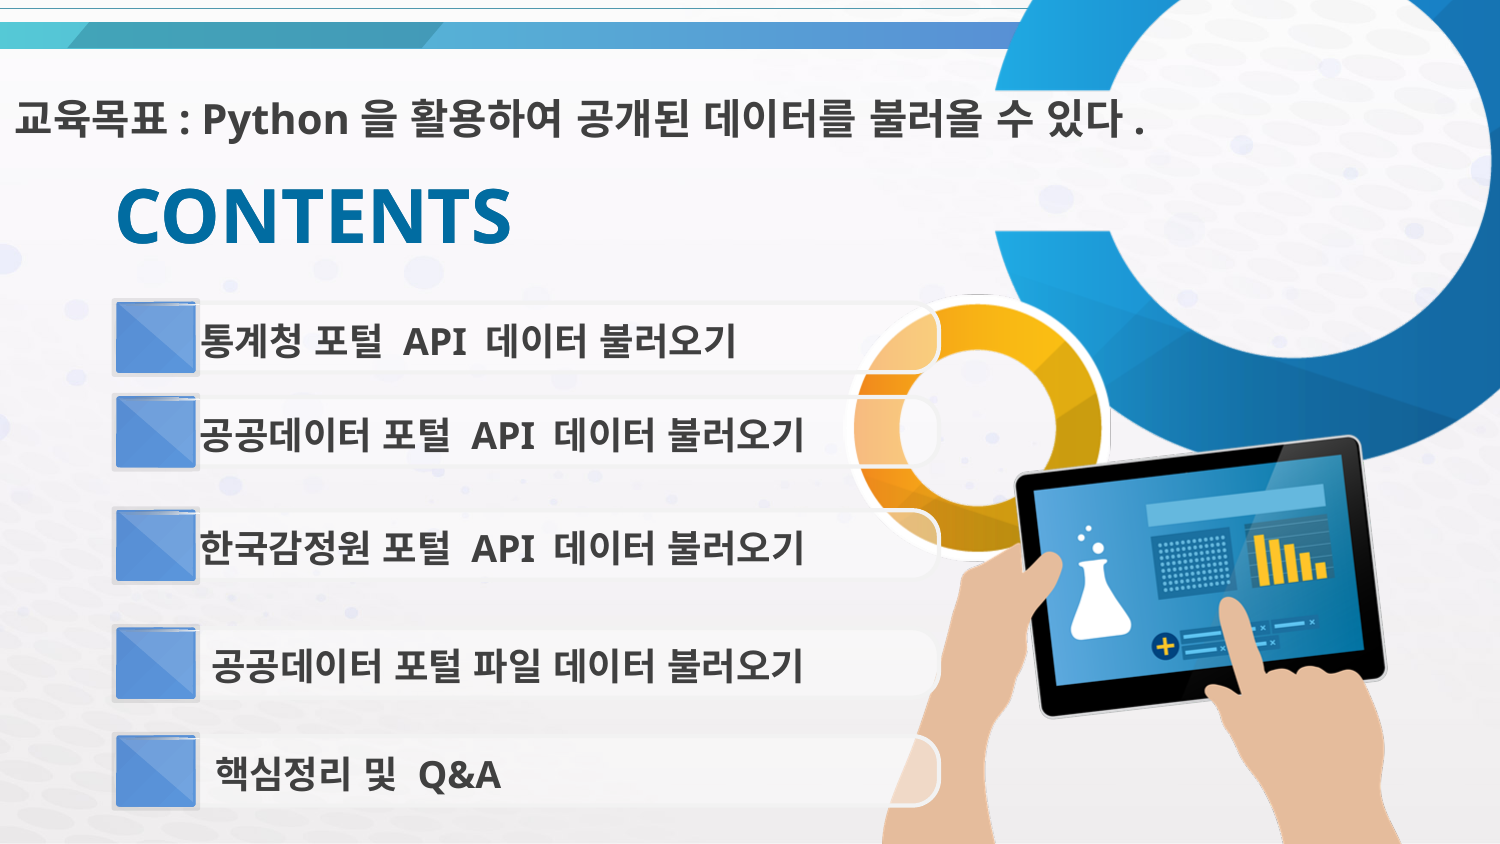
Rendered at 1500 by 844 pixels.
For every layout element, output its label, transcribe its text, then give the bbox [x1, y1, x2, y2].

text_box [111, 297, 201, 378]
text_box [111, 623, 201, 704]
text_box 한국감정원 포털 API 데이터 불러오기 [201, 504, 821, 578]
text_box 공공데이터 포털 API 데이터 불러오기 [201, 391, 821, 465]
text_box [205, 508, 838, 582]
text_box 통계청 포털 API 데이터 불러오기 [201, 297, 753, 371]
text_box [205, 300, 838, 375]
text_box [205, 626, 838, 700]
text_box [111, 392, 201, 472]
text_box 교육목표: Python을 활용하여 공개된 데이터를 불러올 수 있다. [0, 70, 838, 151]
text_box [0, 20, 87, 50]
text_box [65, 19, 446, 51]
picture [0, 0, 1500, 844]
text_box [205, 394, 838, 469]
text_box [111, 731, 201, 811]
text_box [111, 506, 201, 586]
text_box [97, 151, 541, 269]
text_box 공공데이터 포털 파일 데이터 불러오기 [201, 622, 821, 696]
text_box 핵심정리 및 Q&A [201, 730, 517, 804]
text_box [424, 20, 838, 50]
text_box [205, 733, 838, 808]
